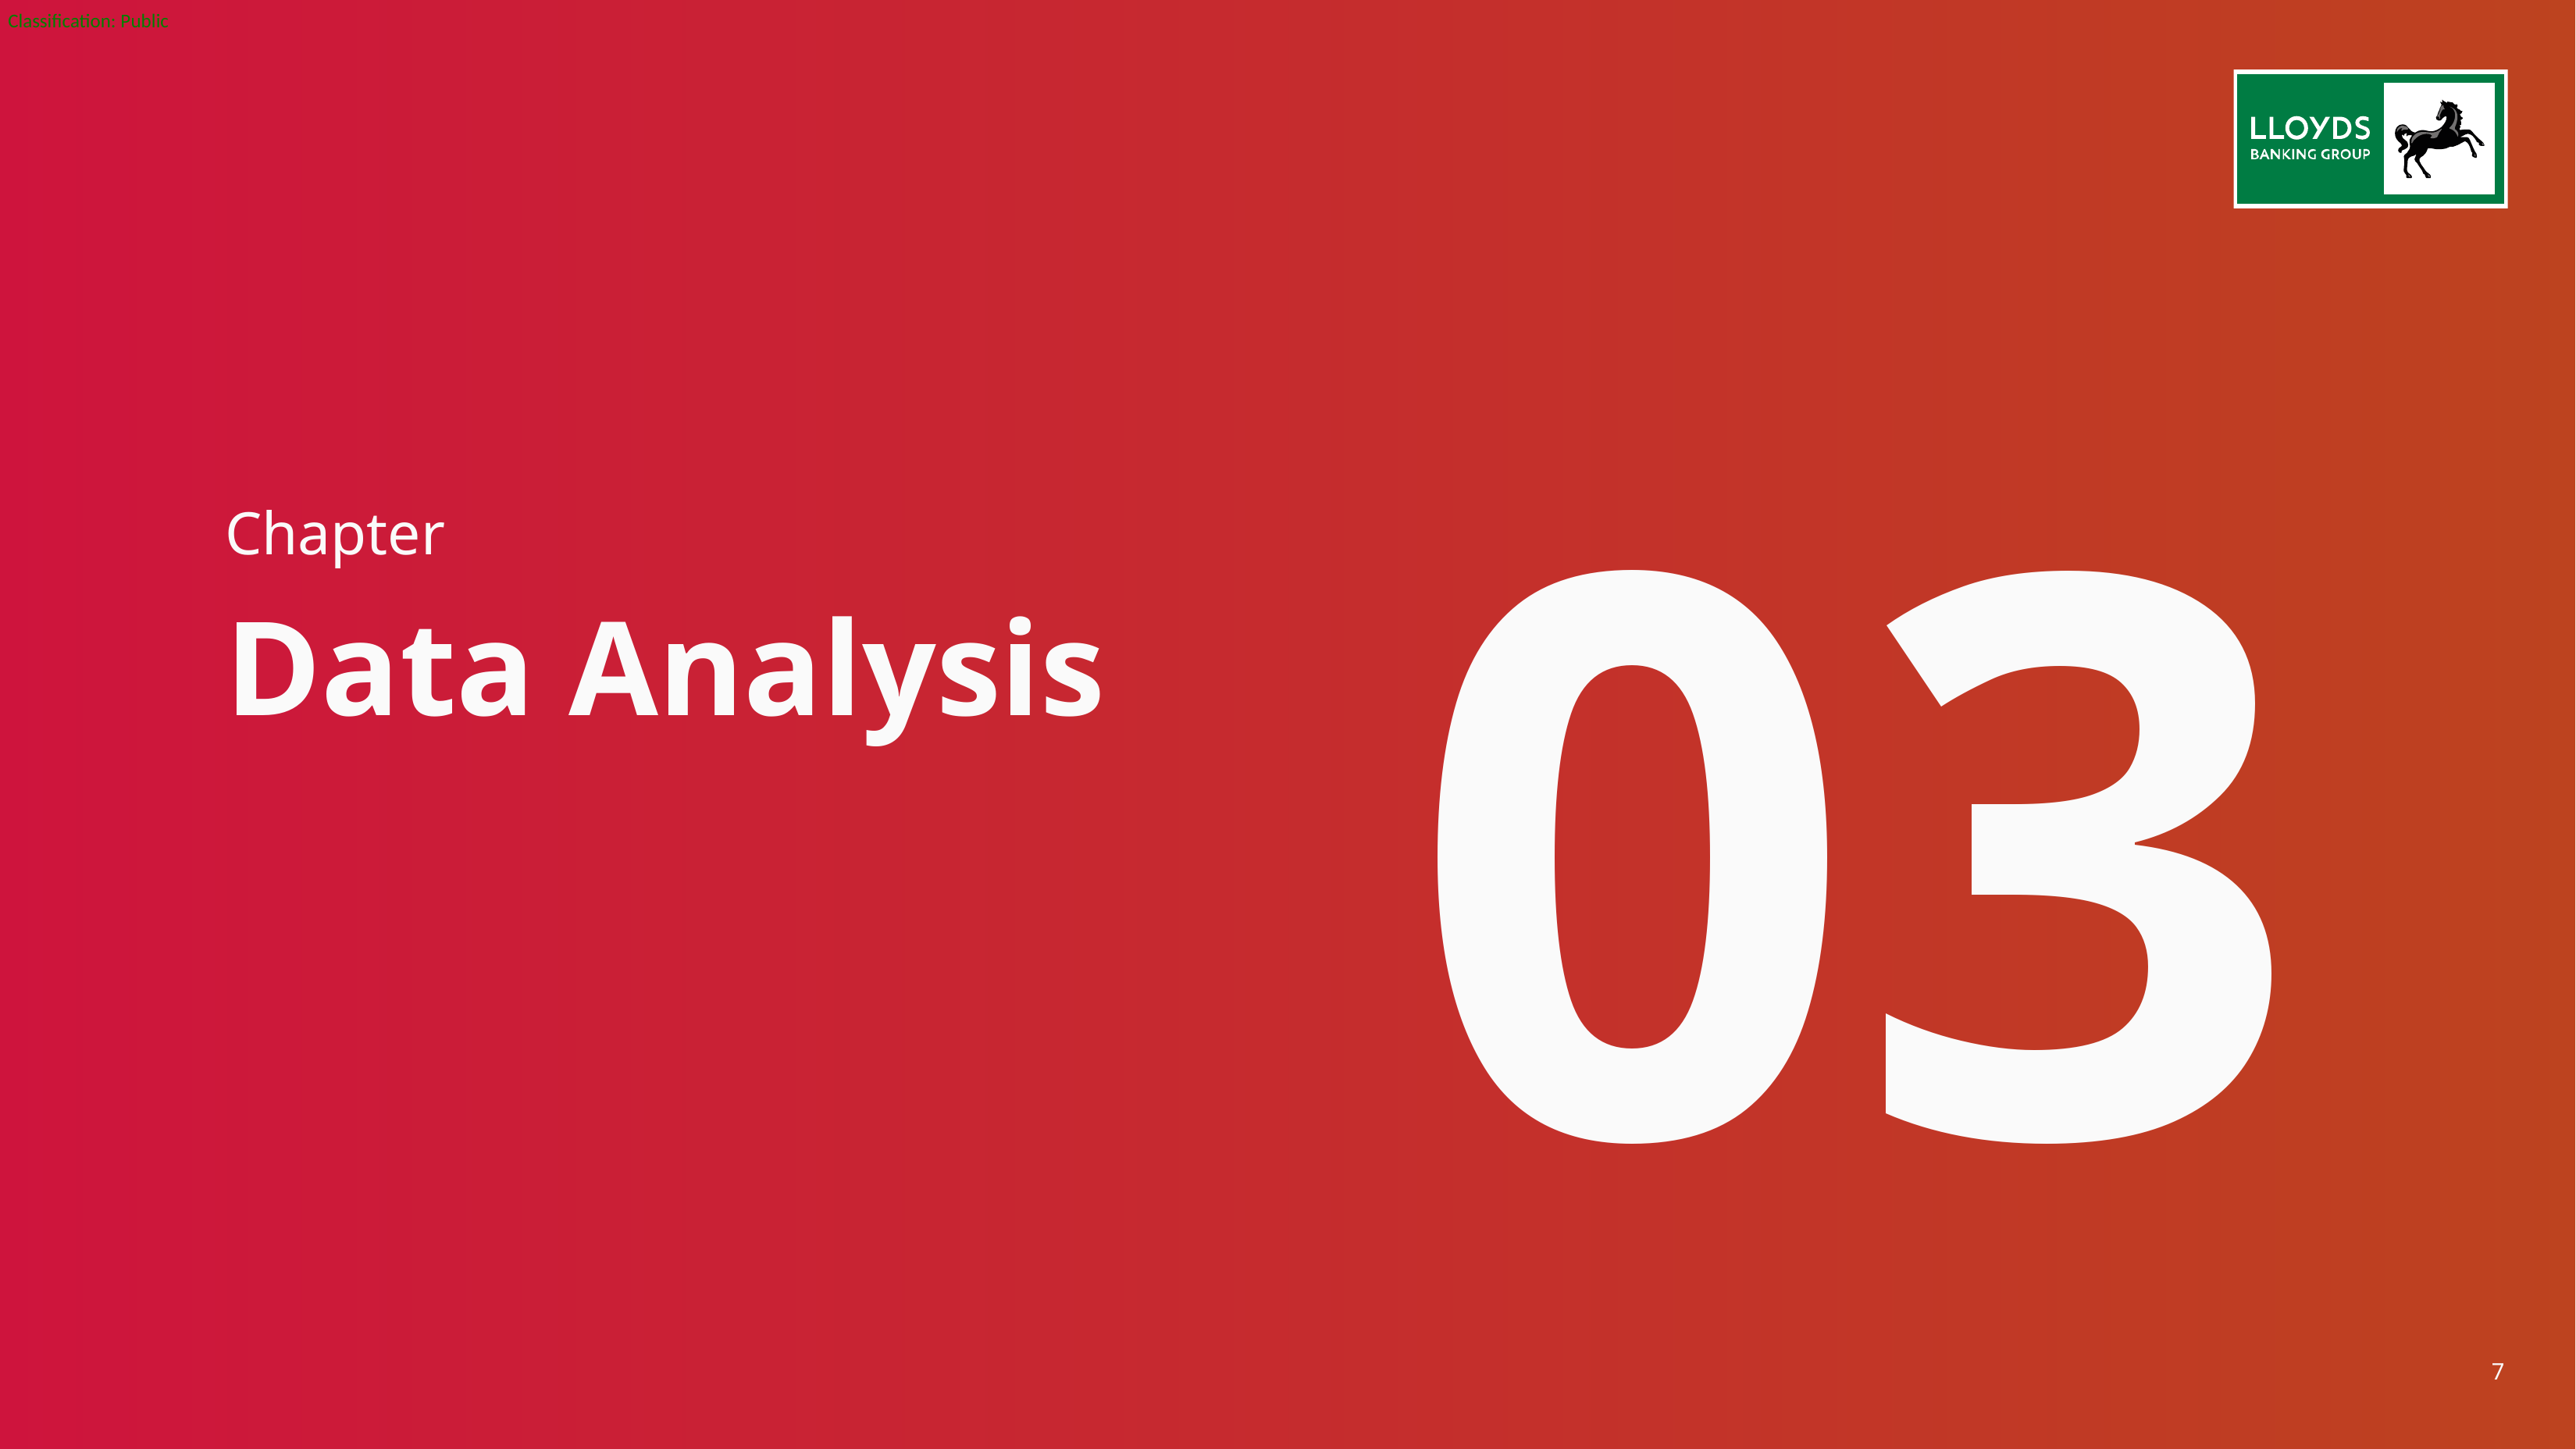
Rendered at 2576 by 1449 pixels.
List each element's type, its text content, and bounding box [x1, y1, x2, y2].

picture [2233, 69, 2508, 208]
text_box Chapter [213, 490, 875, 579]
title Data Analysis [213, 579, 1223, 1194]
text_box 03 [1398, 349, 2407, 1173]
slide_number 7 [1912, 1358, 2505, 1387]
